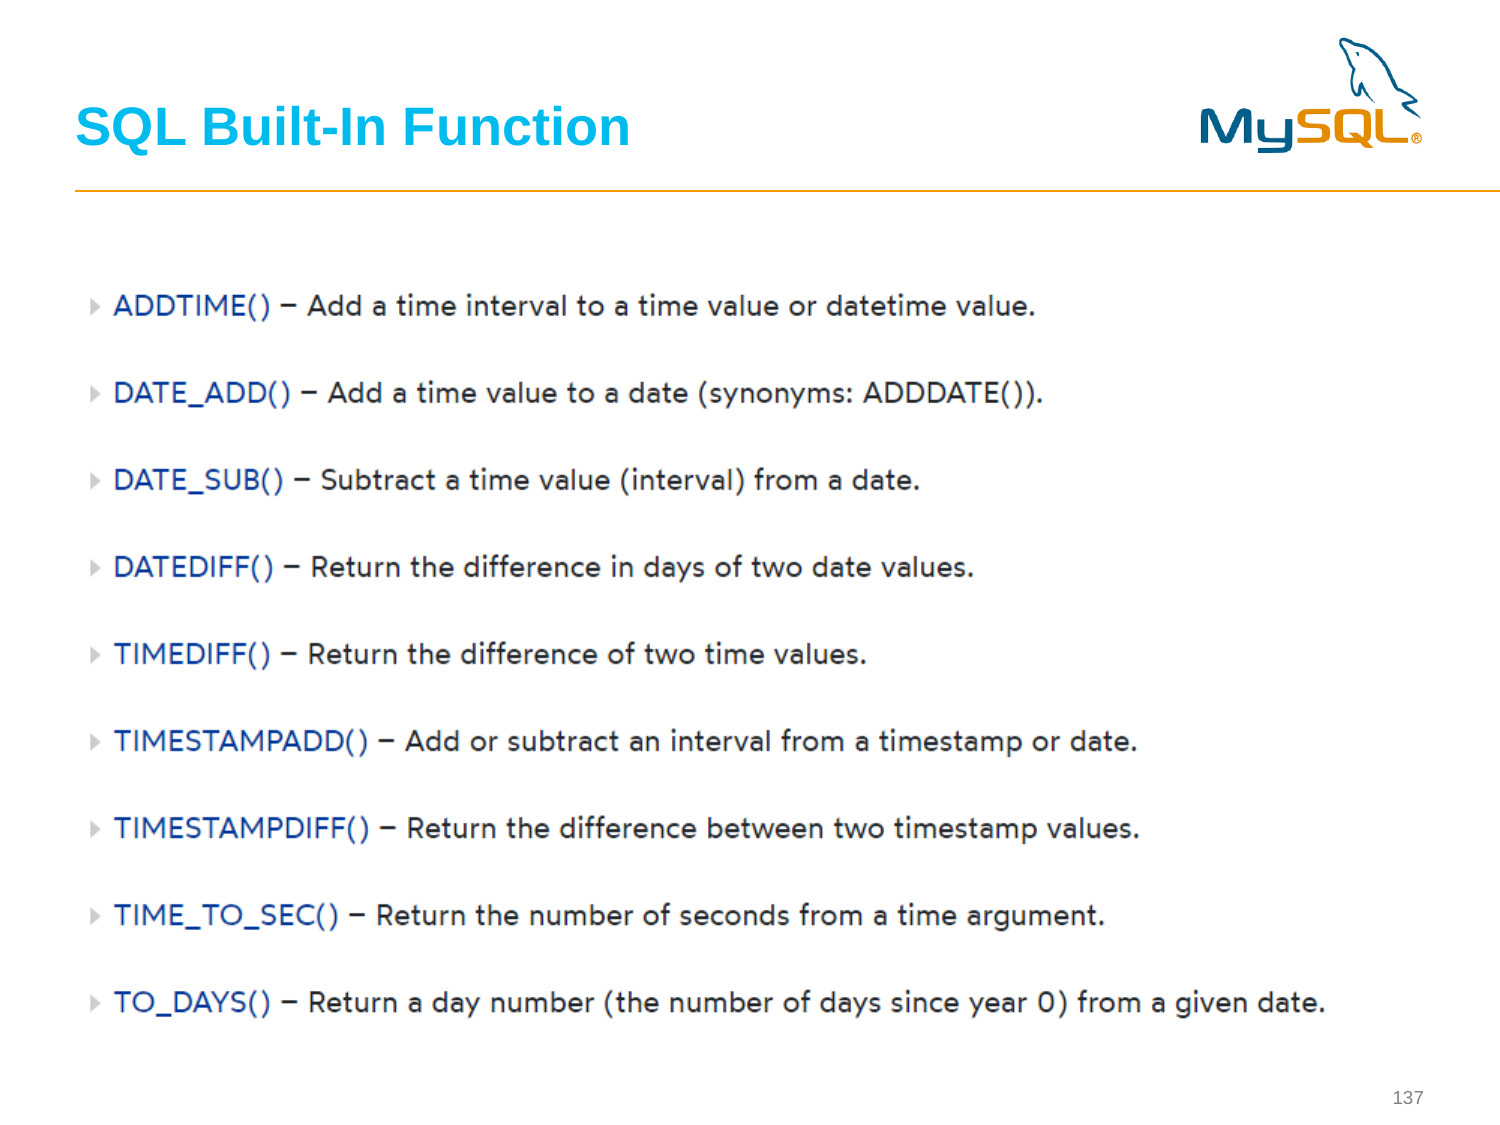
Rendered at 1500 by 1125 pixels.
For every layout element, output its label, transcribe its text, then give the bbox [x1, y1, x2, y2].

title SQL Built-In Function [75, 27, 1422, 157]
picture [62, 262, 1409, 1038]
